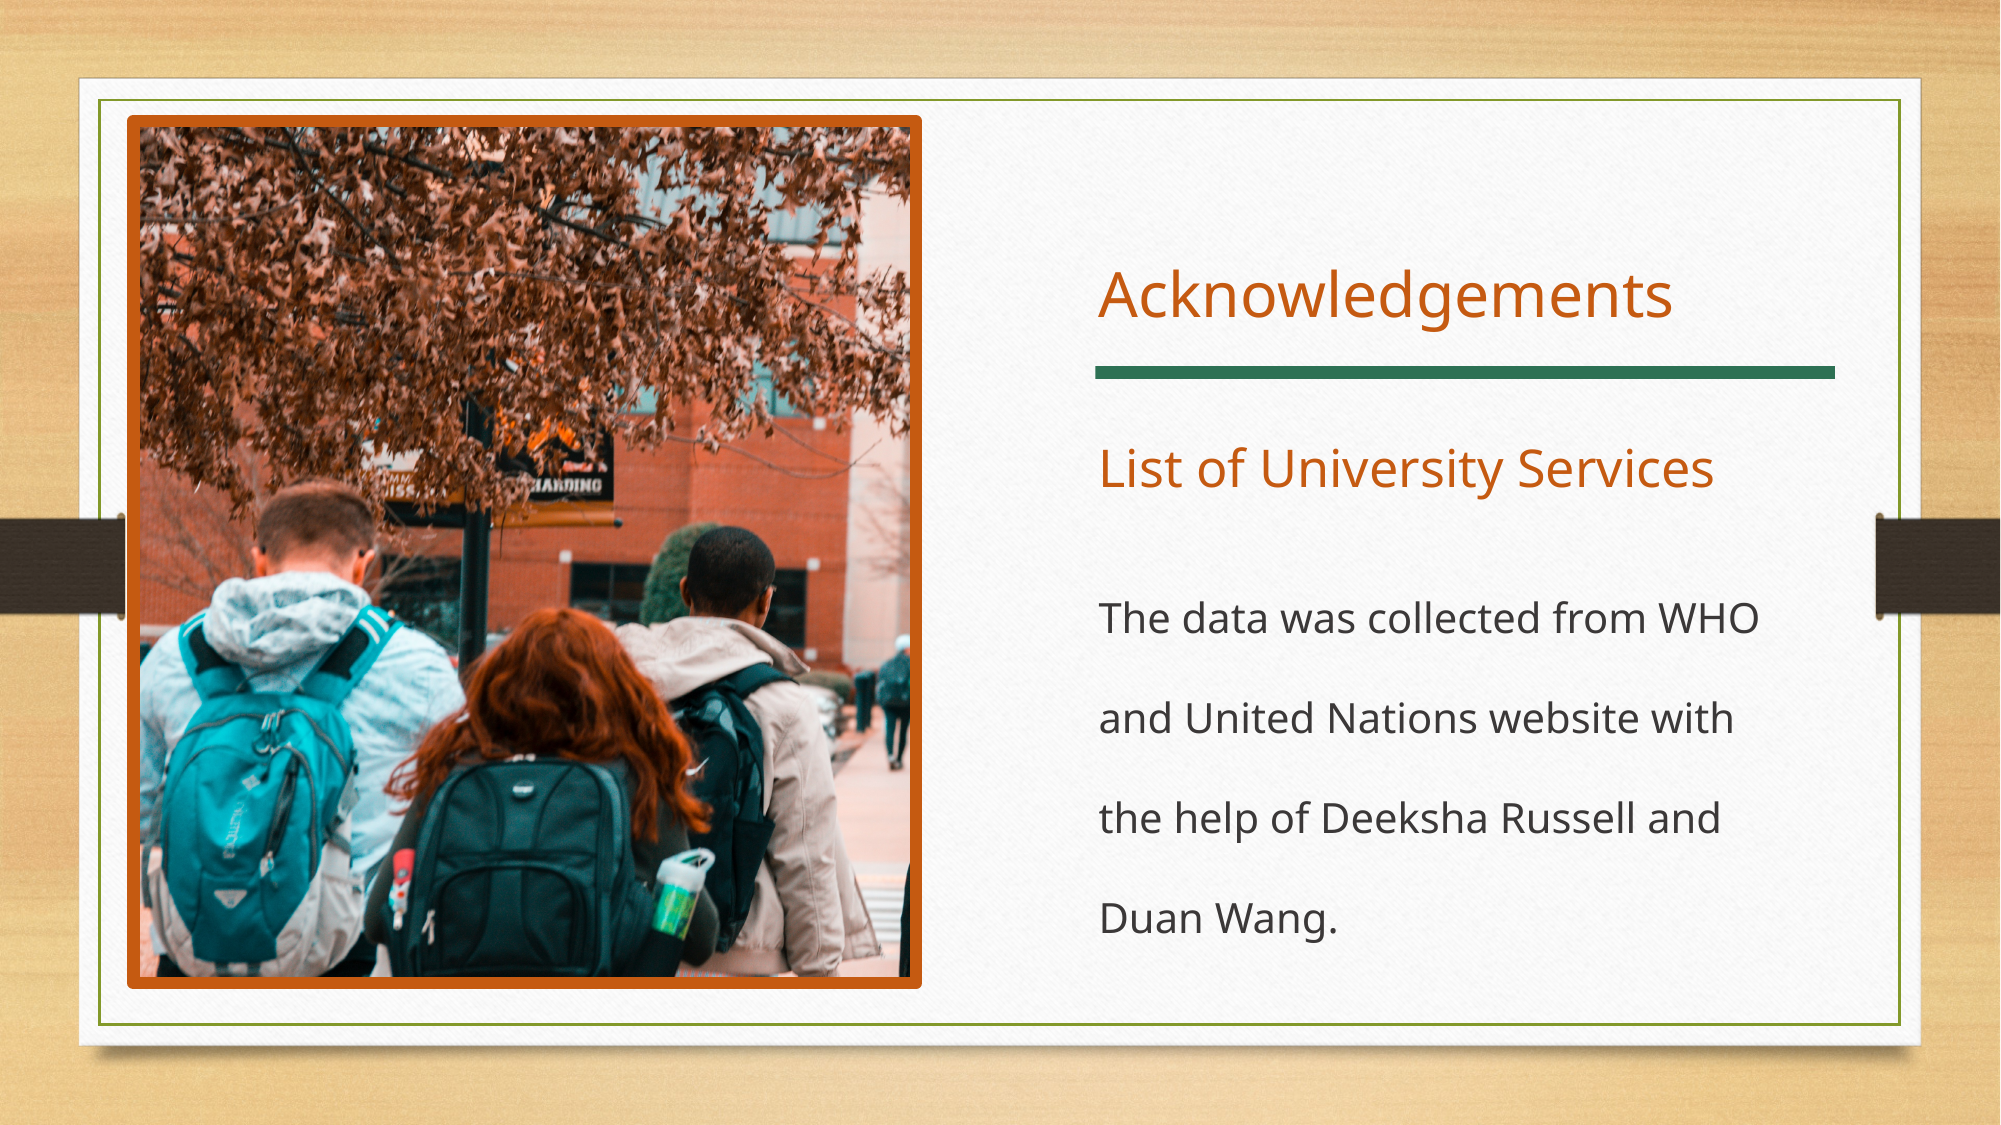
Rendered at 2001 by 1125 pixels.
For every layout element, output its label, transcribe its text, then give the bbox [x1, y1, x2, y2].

text_box List of University Services [1083, 427, 1769, 506]
text_box Acknowledgements [1083, 247, 1919, 337]
text_box [1093, 364, 1837, 381]
picture [0, 0, 2001, 1125]
text_box The data was collected from WHO and United Nations website with the help of Deeksha Russell and Duan Wang. [1083, 534, 1797, 950]
text_box [131, 119, 918, 985]
